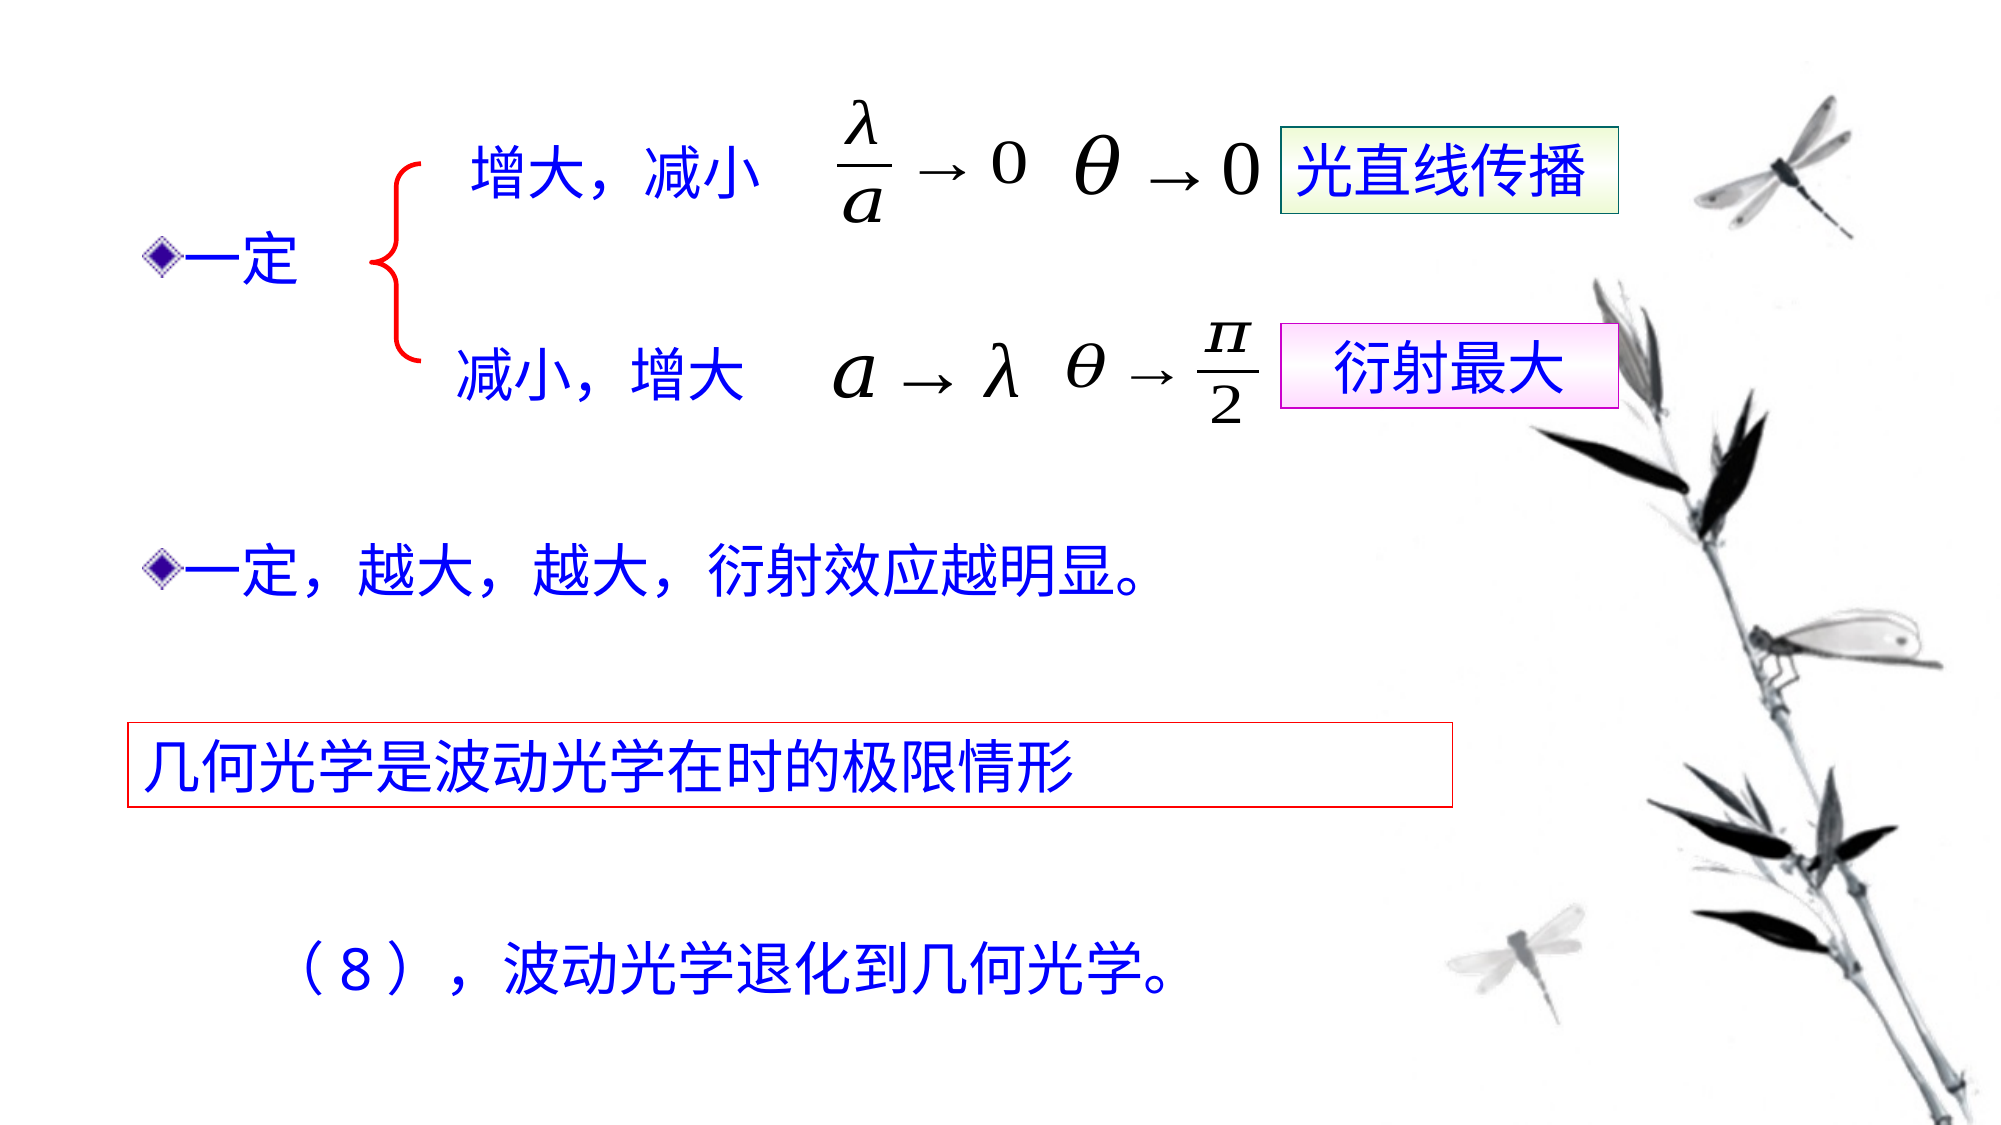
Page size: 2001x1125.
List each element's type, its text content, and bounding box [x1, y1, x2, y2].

picture [1376, 61, 2000, 1125]
picture [142, 548, 184, 590]
picture [142, 236, 184, 278]
text_box 光直线传播 [1280, 127, 1619, 214]
text_box [371, 163, 422, 361]
text_box 衍射最大 [1280, 323, 1619, 409]
